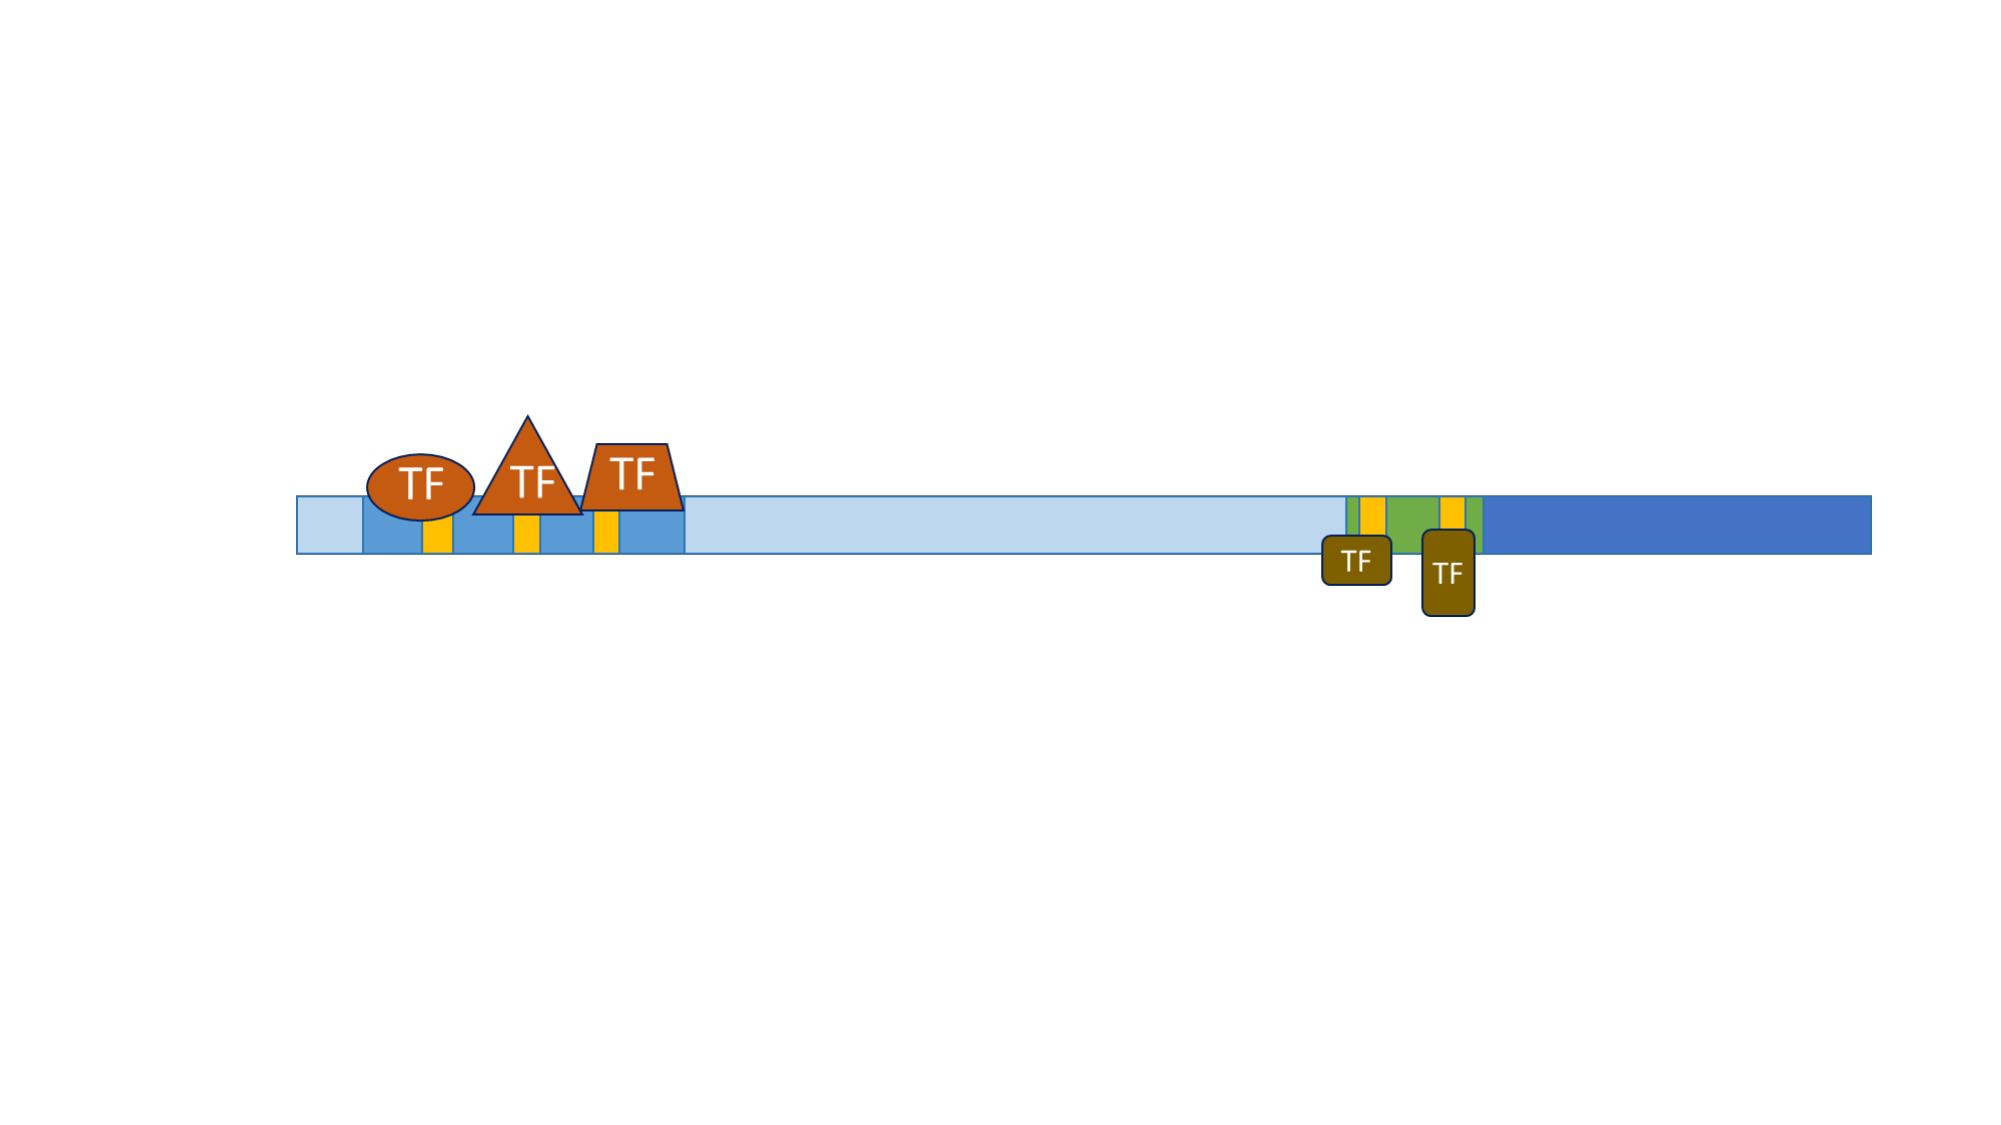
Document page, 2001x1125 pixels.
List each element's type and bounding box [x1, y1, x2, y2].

picture [296, 413, 1872, 617]
